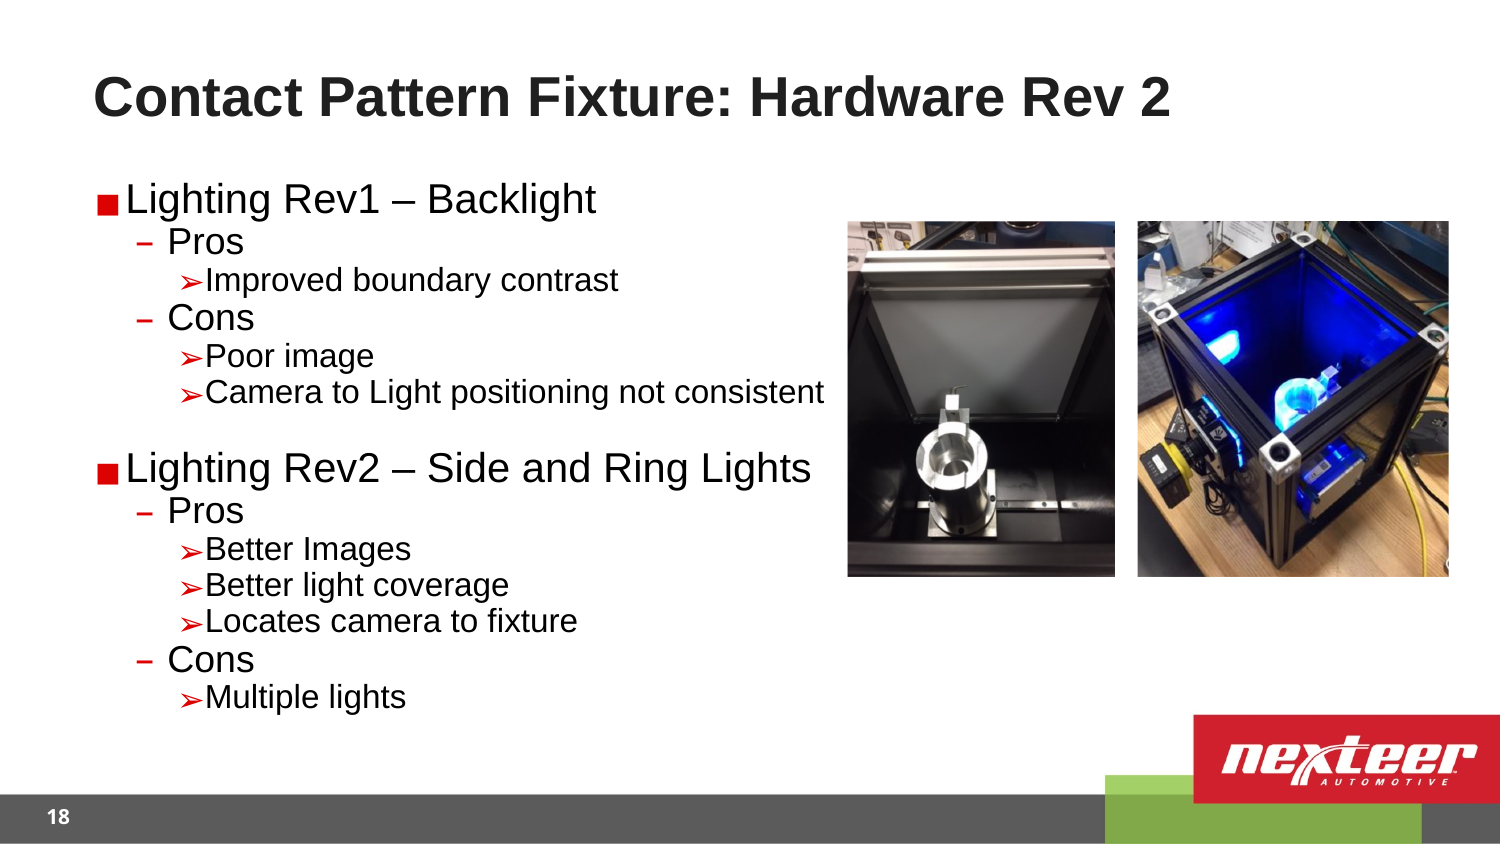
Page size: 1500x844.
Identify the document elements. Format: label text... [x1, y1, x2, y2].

picture [0, 0, 1500, 844]
list Lighting Rev1 – Backlight Pros Improved boundary contrast Cons Poor image Camera to Light positioning not consistent Lighting Rev2 – Side and Ring Lights Pros Better Images Better light coverage Locates camera to fixture Cons Multiple lights [85, 172, 1426, 772]
title Contact Pattern Fixture: Hardware Rev 2 [85, 56, 1421, 133]
